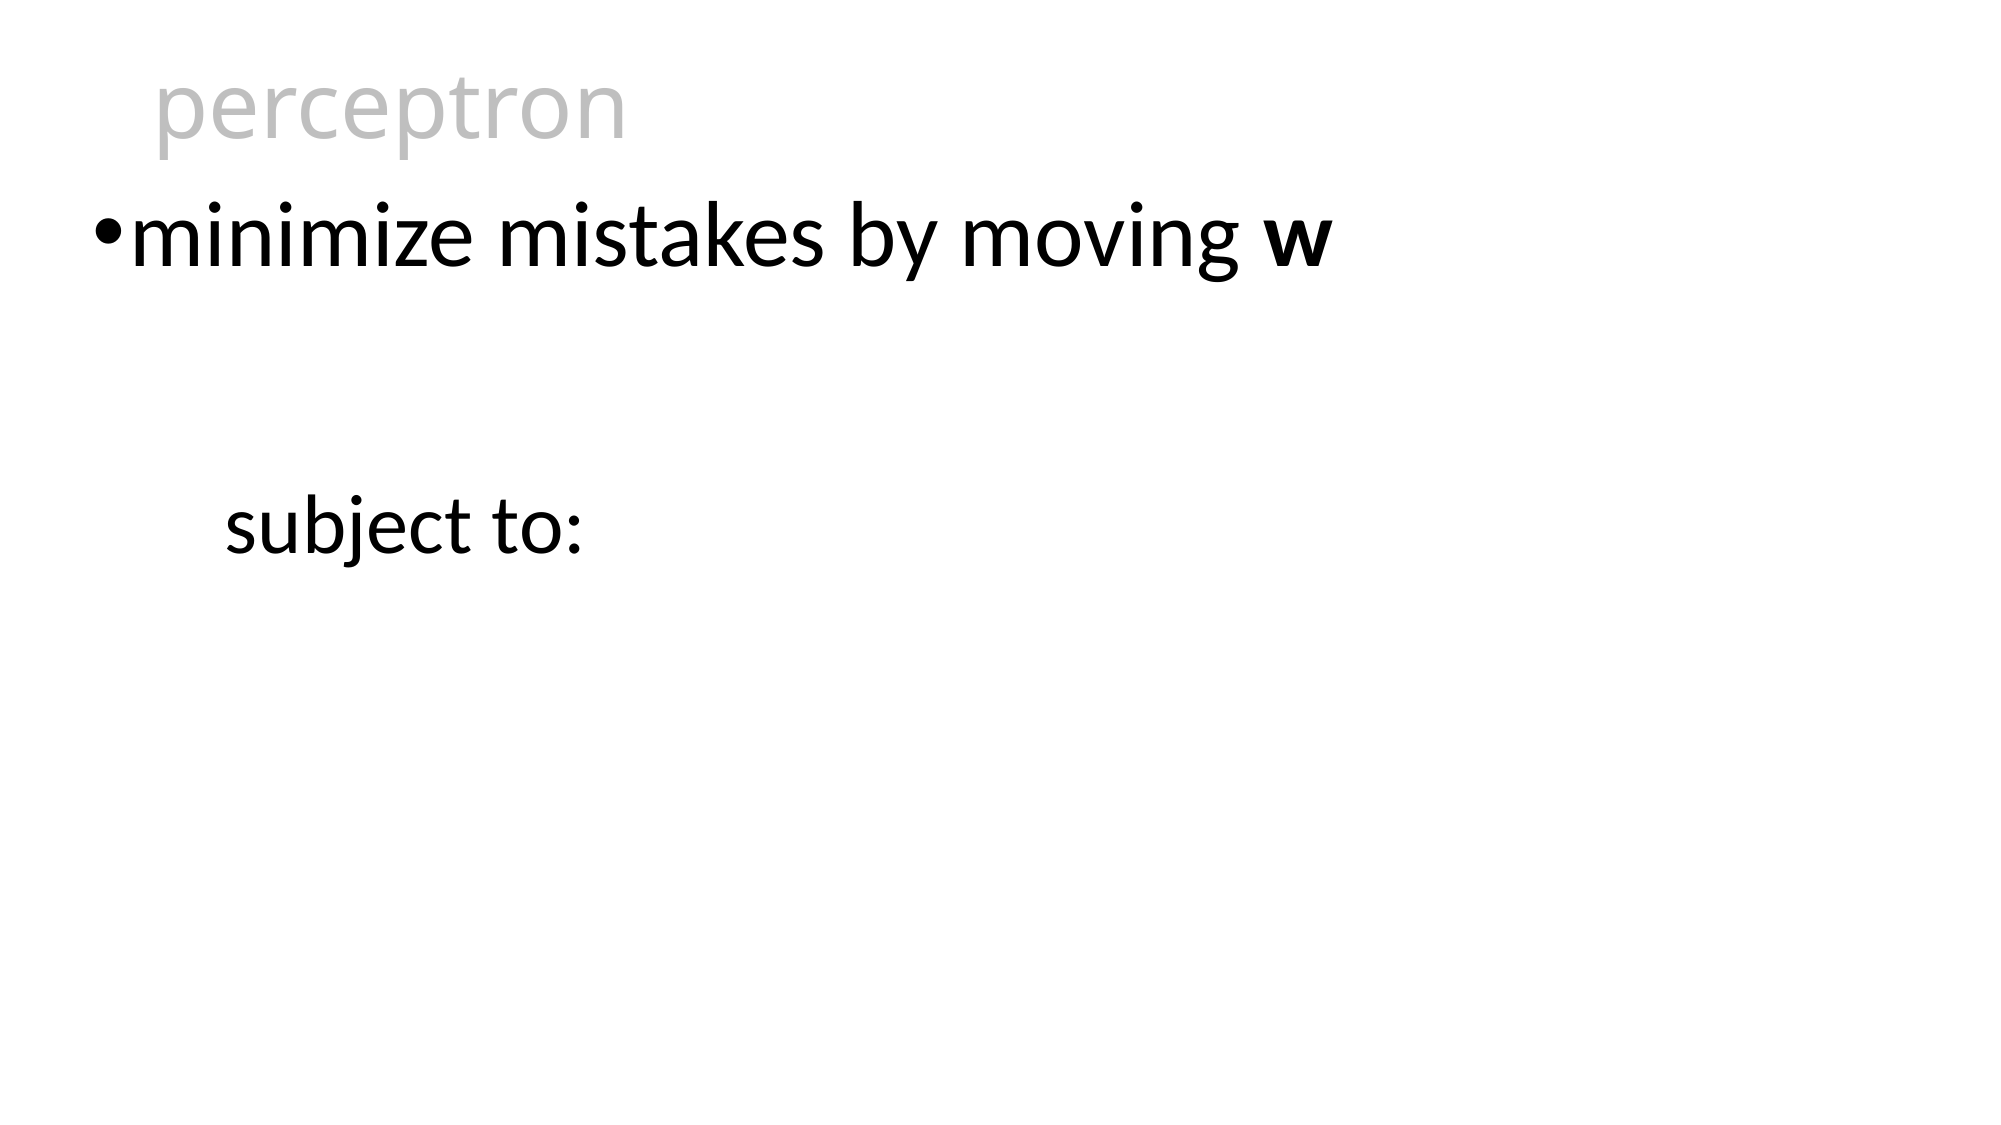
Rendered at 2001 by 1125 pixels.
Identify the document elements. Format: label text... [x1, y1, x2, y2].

title perceptron [137, 0, 1863, 218]
